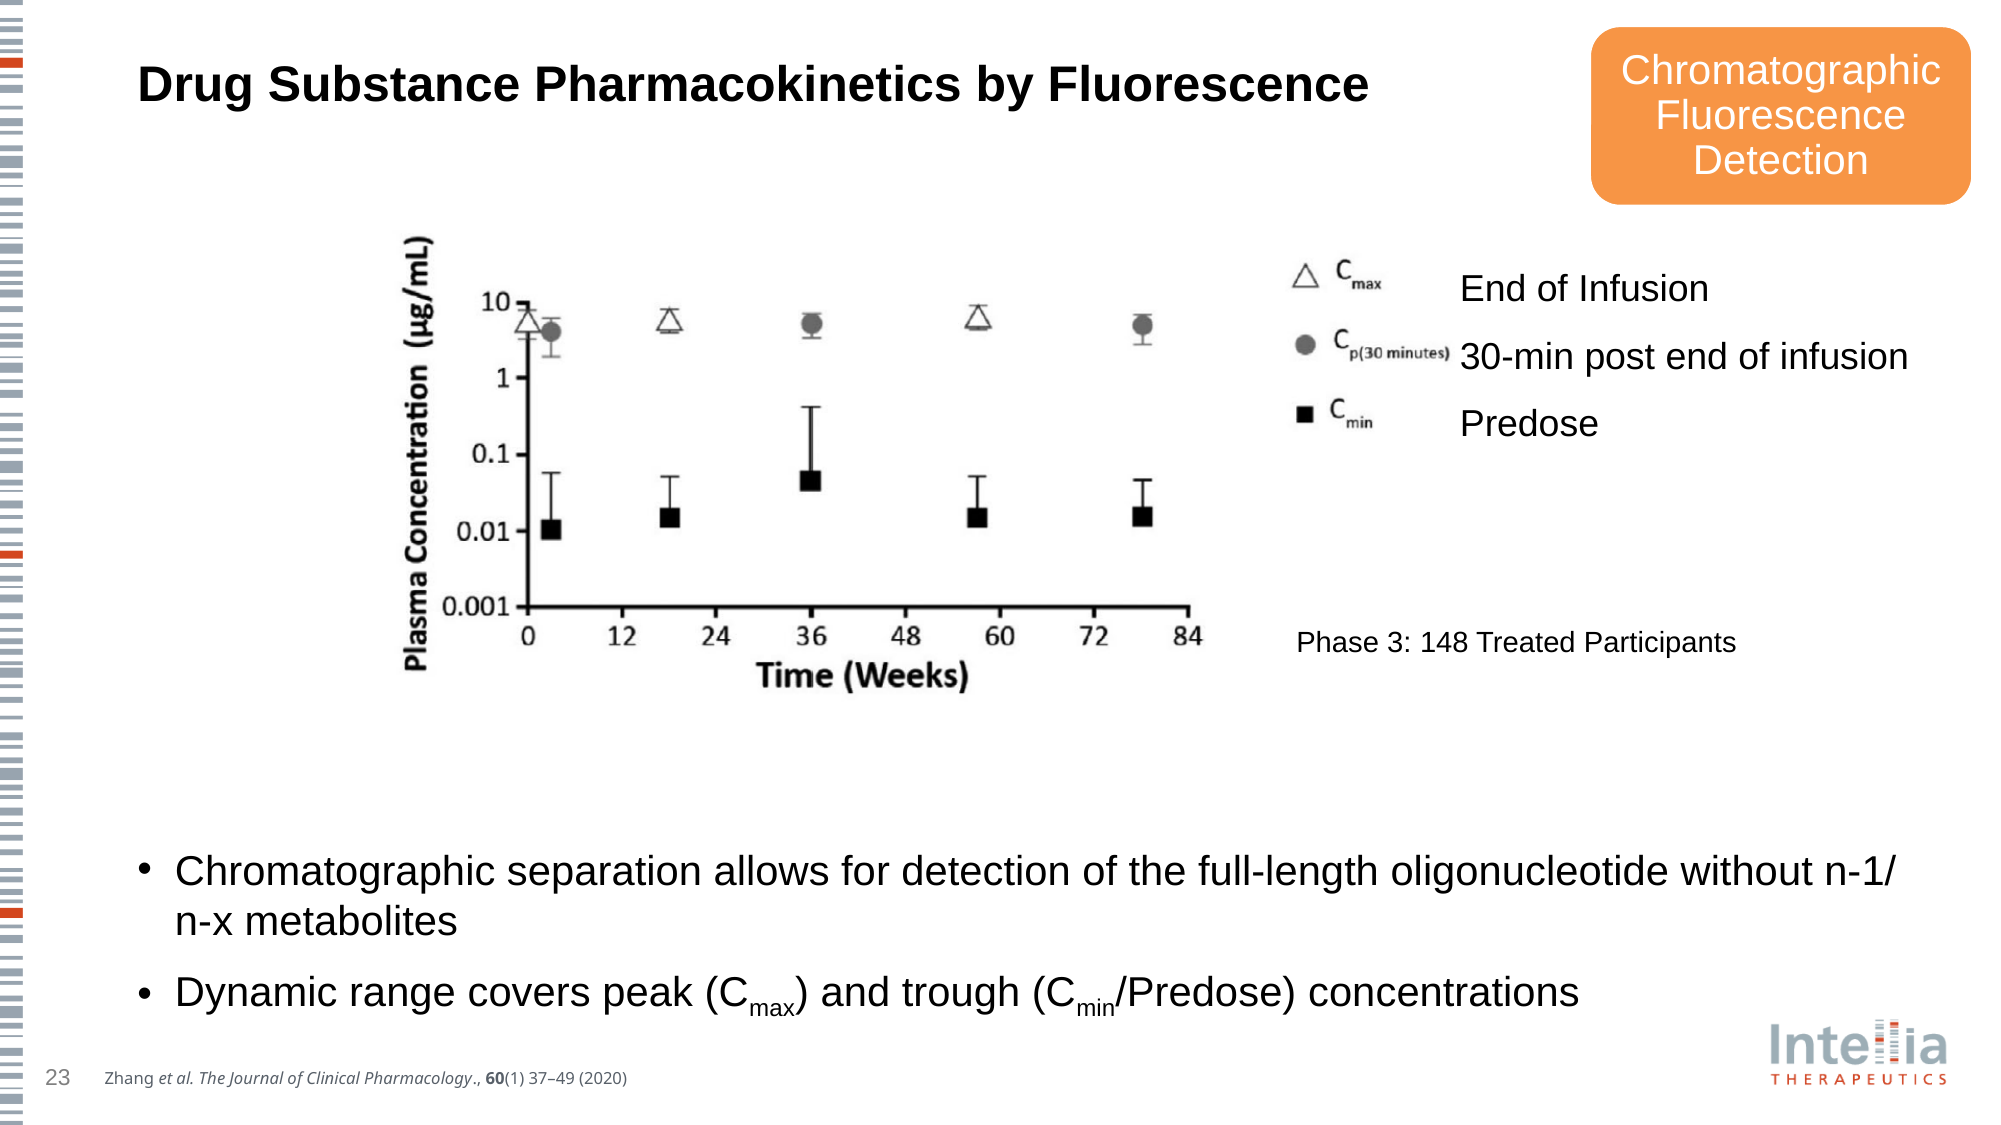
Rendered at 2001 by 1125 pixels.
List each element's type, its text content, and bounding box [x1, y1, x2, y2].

text_box End of Infusion 30-min post end of infusion Predose [1459, 234, 1975, 510]
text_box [1589, 26, 1973, 206]
list Chromatographic separation allows for detection of the full-length oligonucleotide without n-1/ n-x metabolites Dynamic range covers peak (Cmax) and trough (Cmin/Predose) concentrations [137, 177, 1945, 980]
picture [0, 0, 2001, 1125]
title Drug Substance Pharmacokinetics by Fluorescence [137, 26, 1589, 137]
text_box Zhang et al. The Journal of Clinical Pharmacology., 60(1) 37–49 (2020) [89, 1060, 736, 1095]
text_box Phase 3: 148 Treated Participants [1293, 616, 1762, 667]
